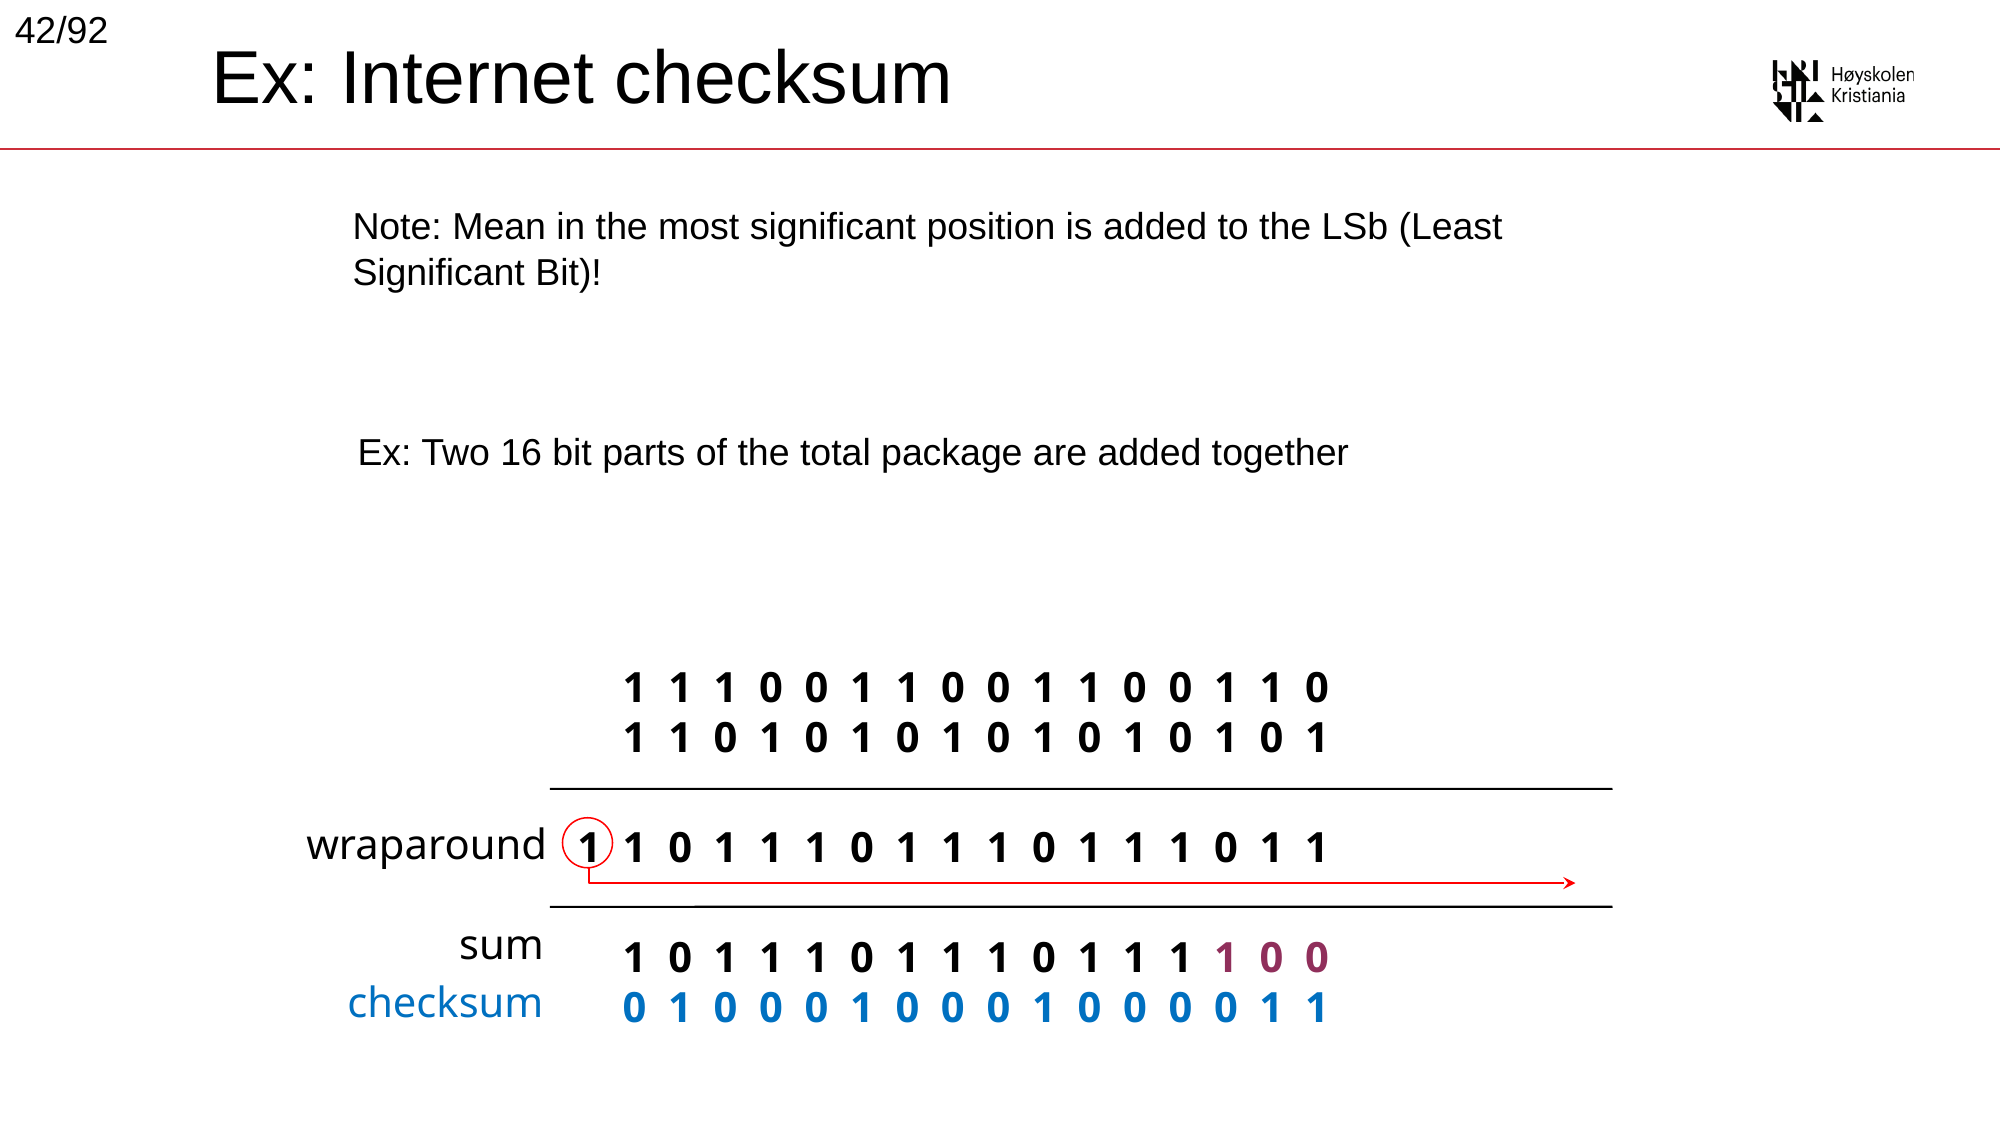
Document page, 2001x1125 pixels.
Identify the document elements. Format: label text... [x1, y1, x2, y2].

slide_number 42/92 [0, 0, 208, 74]
text_box 1 1 1 1 0 0 1 1 0 0 1 1 0 0 1 1 0 1 1 1 0 1 0 1 0 1 0 1 0 1 0 1 0 1 1 1 0 1 1 1 0 1 1 1 0 1 1 1 0 1 1 1 1 0 1 1 1 0 1 1 1 0 1 1 1 1 0 0 1 0 1 0 0 0 1 0 0 0 1 0 0 0 0 1 1 [562, 907, 1613, 1038]
title Ex: Internet checksum [196, 30, 1961, 135]
text_box 1 1 1 1 0 0 1 1 0 0 1 1 0 0 1 1 0 1 1 1 0 1 0 1 0 1 0 1 0 1 0 1 0 1 1 1 0 1 1 1 0 1 1 1 0 1 1 1 0 1 1 1 1 0 1 1 1 0 1 1 1 0 1 1 1 1 0 0 1 0 1 0 0 0 1 0 0 0 1 0 0 0 0 1 1 [562, 789, 1613, 906]
text_box sum [444, 910, 559, 967]
text_box 1 1 1 1 0 0 1 1 0 0 1 1 0 0 1 1 0 1 1 1 0 1 0 1 0 1 0 1 0 1 0 1 0 1 1 1 0 1 1 1 0 1 1 1 0 1 1 1 0 1 1 1 1 0 1 1 1 0 1 1 1 0 1 1 1 1 0 0 1 0 1 0 0 0 1 0 0 0 1 0 0 0 0 1 1 [562, 653, 1613, 788]
text_box Note: Mean in the most significant position is added to the LSb (Least Significant Bit)! [337, 195, 1662, 300]
text_box Ex: Two 16 bit parts of the total package are added together [342, 420, 1365, 481]
text_box wraparound [291, 810, 563, 876]
text_box checksum [332, 967, 559, 1033]
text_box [562, 817, 1576, 884]
